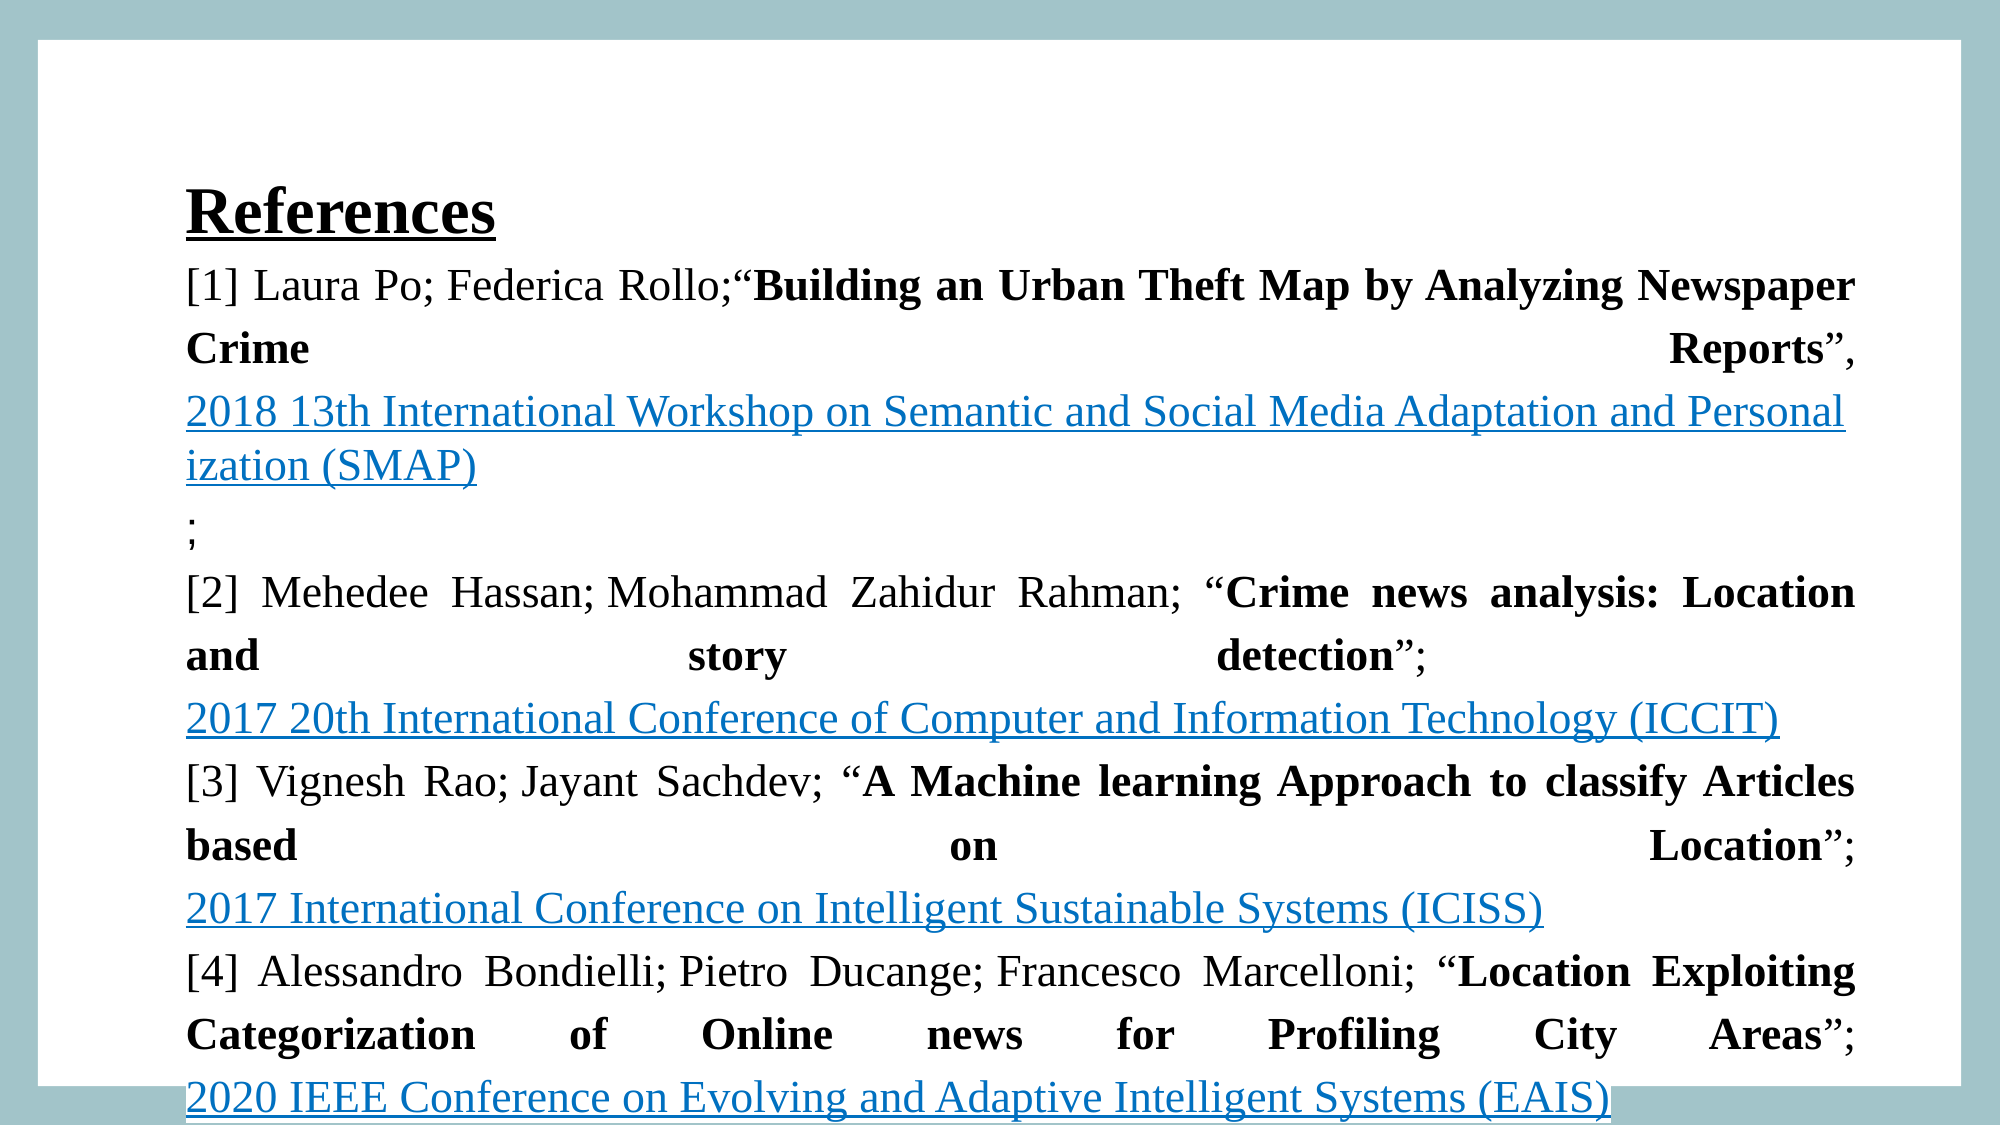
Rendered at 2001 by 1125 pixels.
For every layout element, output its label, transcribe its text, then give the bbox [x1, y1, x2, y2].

text_box References [1] Laura Po; Federica Rollo;“Building an Urban Theft Map by Analyzing Newspaper Crime Reports”,2018 13th International Workshop on Semantic and Social Media Adaptation and Personalization (SMAP); [2] Mehedee Hassan; Mohammad Zahidur Rahman; “Crime news analysis: Location and story detection”; 2017 20th International Conference of Computer and Information Technology (ICCIT) [3] Vignesh Rao; Jayant Sachdev; “A Machine learning Approach to classify Articles based on Location”; 2017 International Conference on Intelligent Sustainable Systems (ICISS) [4] Alessandro Bondielli; Pietro Ducange; Francesco Marcelloni; “Location Exploiting Categorization of Online news for Profiling City Areas”; 2020 IEEE Conference on Evolving and Adaptive Intelligent Systems (EAIS) [170, 146, 1871, 1043]
